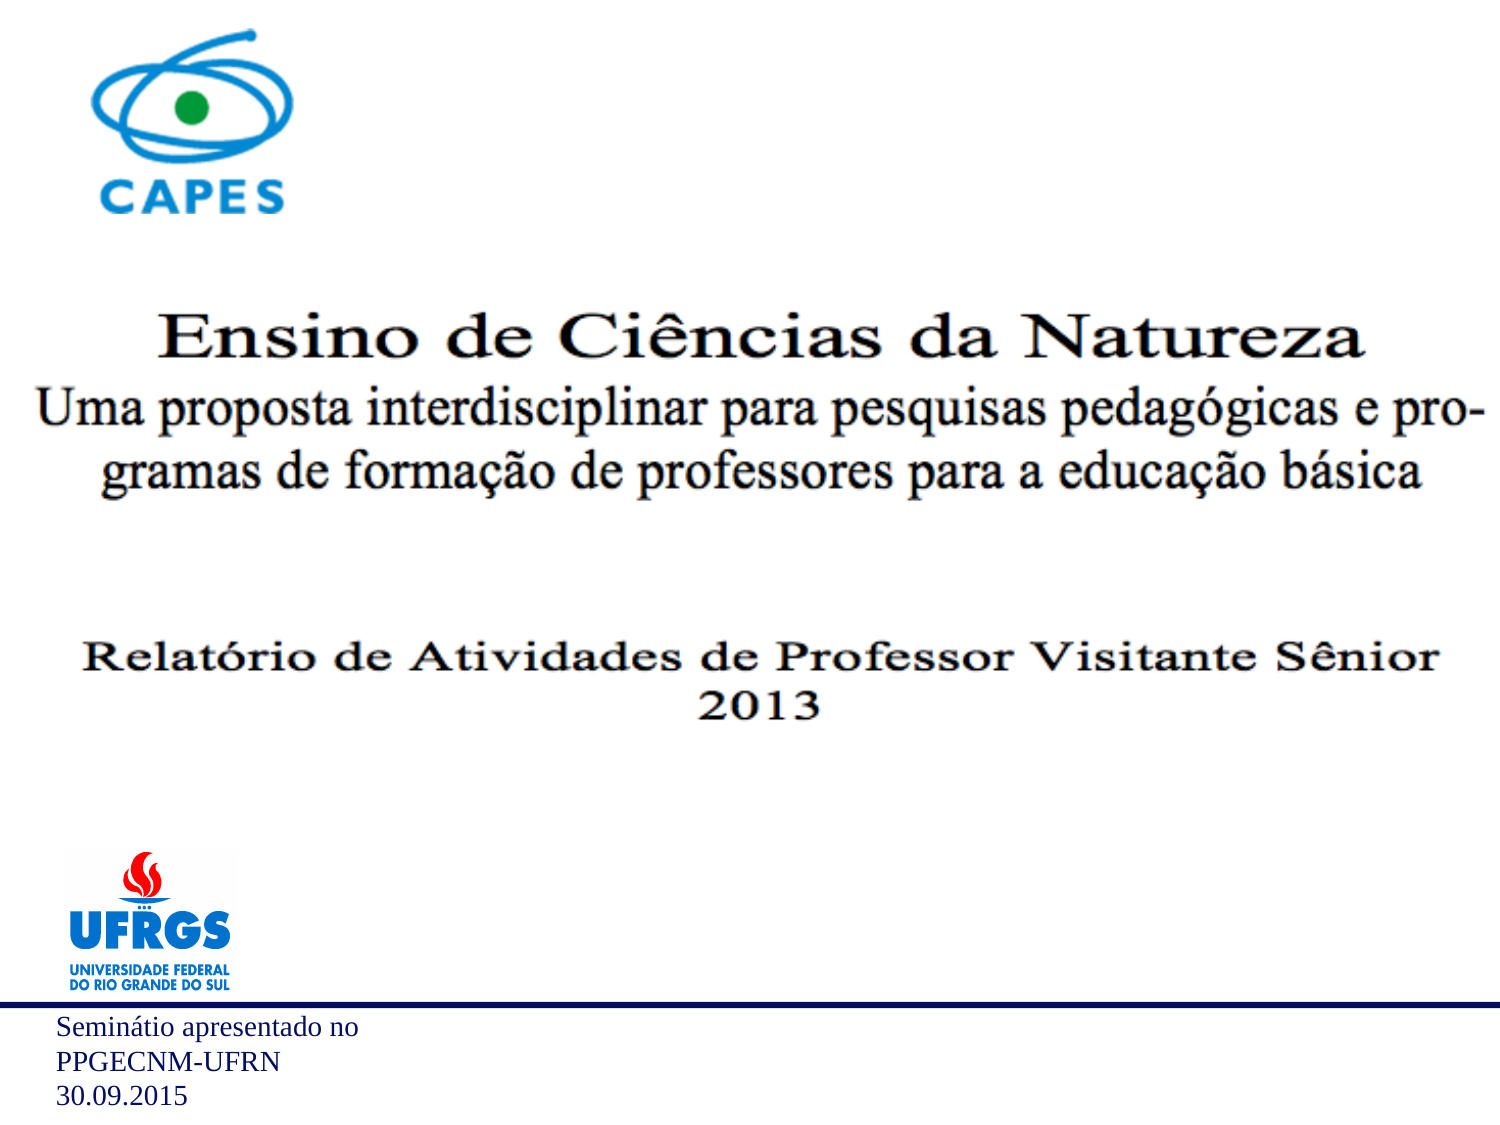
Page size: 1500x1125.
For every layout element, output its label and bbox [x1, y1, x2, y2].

picture [62, 849, 237, 999]
picture [5, 0, 390, 250]
picture [2, 278, 1500, 761]
